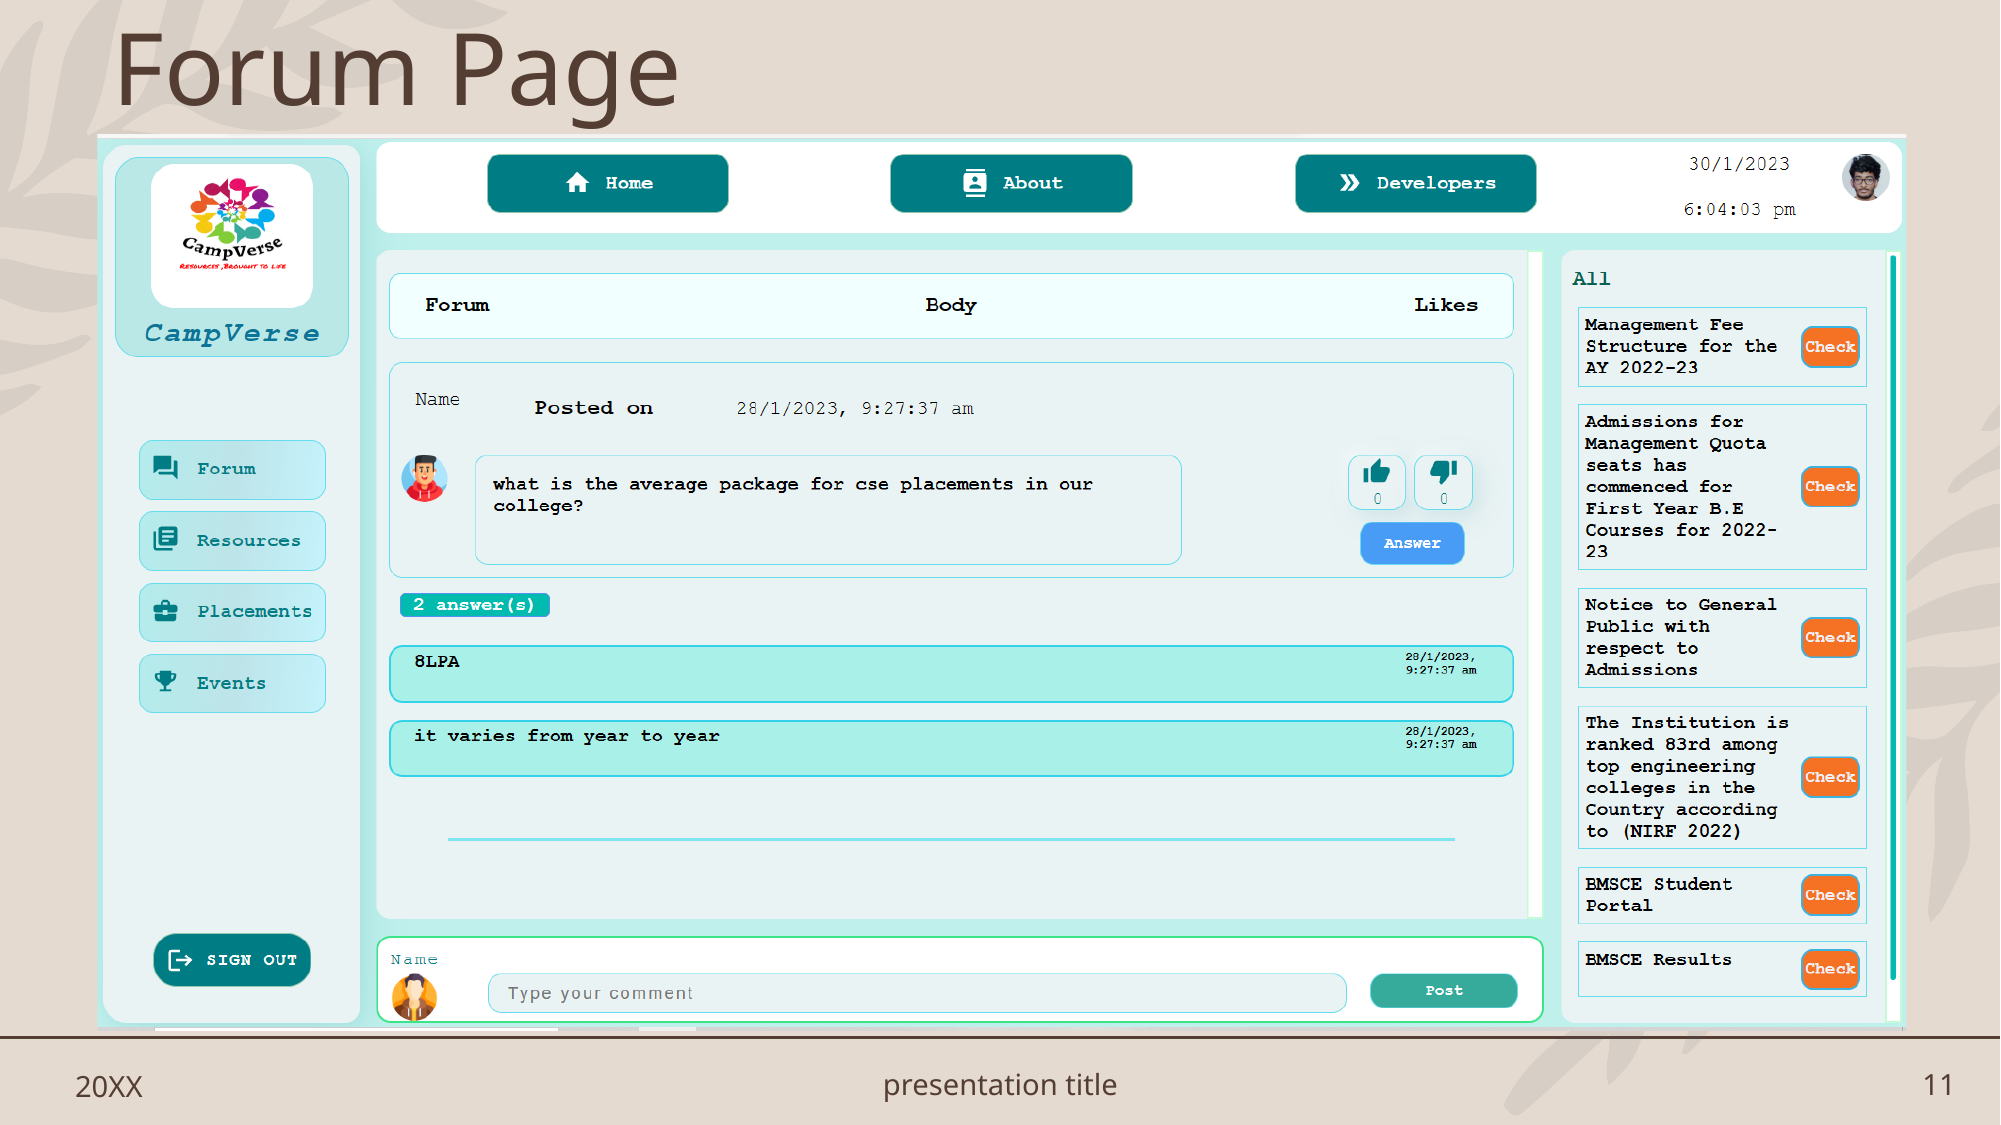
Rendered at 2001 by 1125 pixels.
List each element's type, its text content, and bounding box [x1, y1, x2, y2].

slide_number 20XX [60, 1060, 222, 1112]
slide_number 11 [1808, 1060, 1971, 1112]
footer presentation title [718, 1060, 1283, 1112]
picture [97, 134, 1907, 1031]
title Forum Page [97, 23, 1598, 134]
